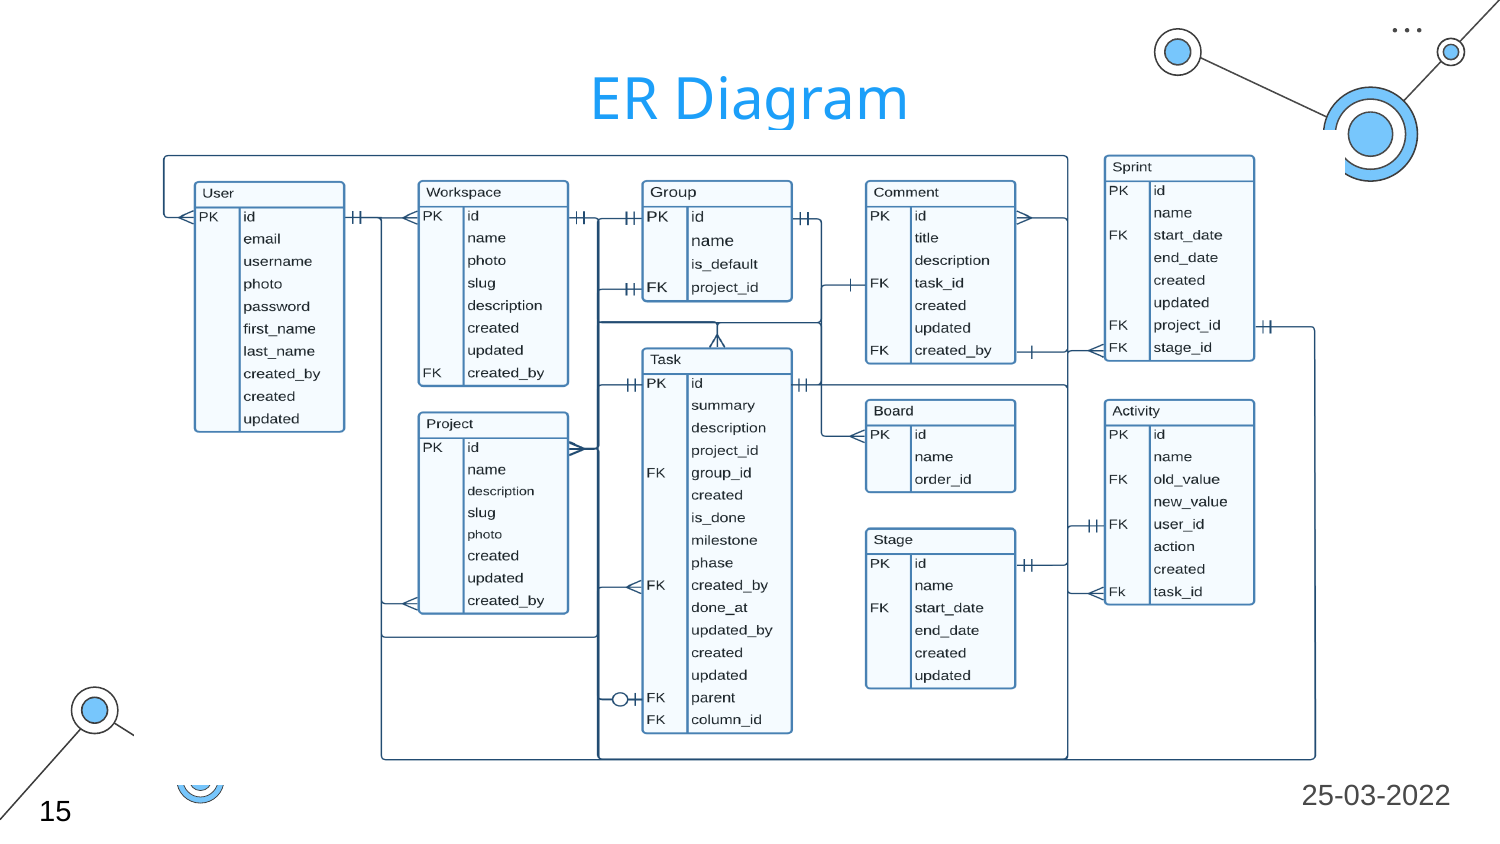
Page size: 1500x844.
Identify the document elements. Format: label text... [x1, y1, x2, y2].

title ER Diagram [118, 46, 1382, 141]
picture [134, 130, 1345, 785]
text_box 15 [24, 784, 87, 835]
text_box 25-03-2022 [1286, 769, 1467, 820]
